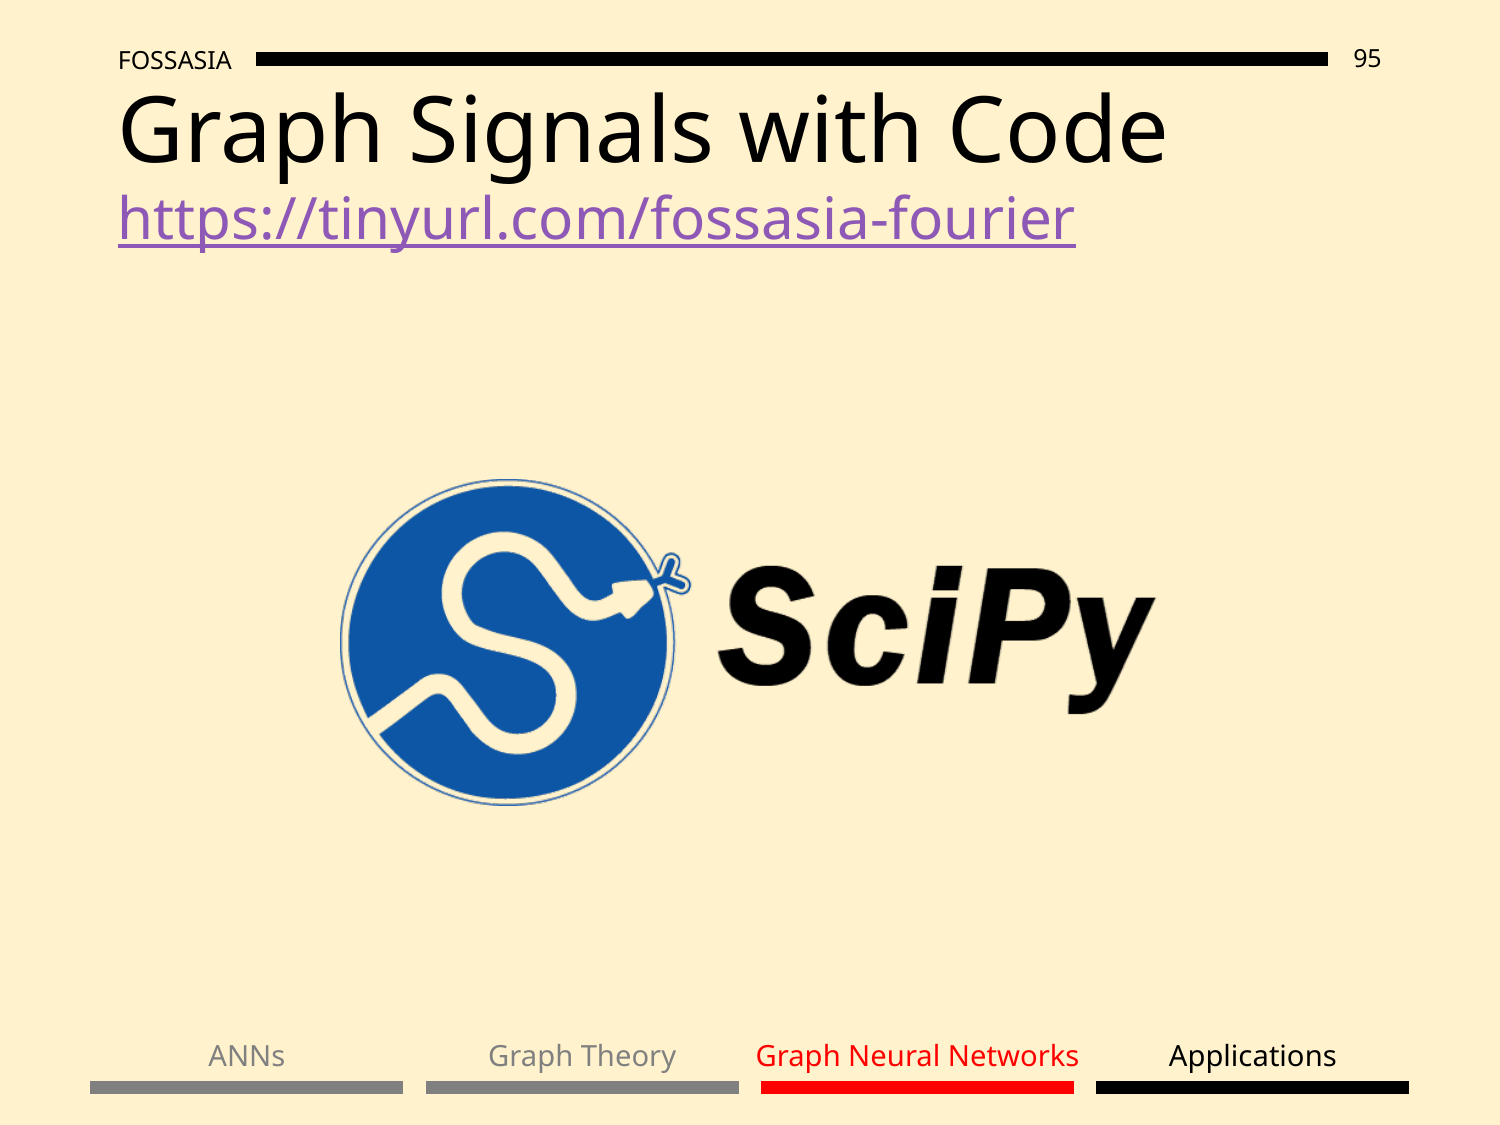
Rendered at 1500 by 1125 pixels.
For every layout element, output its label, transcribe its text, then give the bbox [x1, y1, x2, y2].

title Graph Signals with Code https://tinyurl.com/fossasia-fourier [103, 59, 1397, 278]
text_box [90, 1029, 1410, 1088]
picture [340, 479, 1160, 806]
